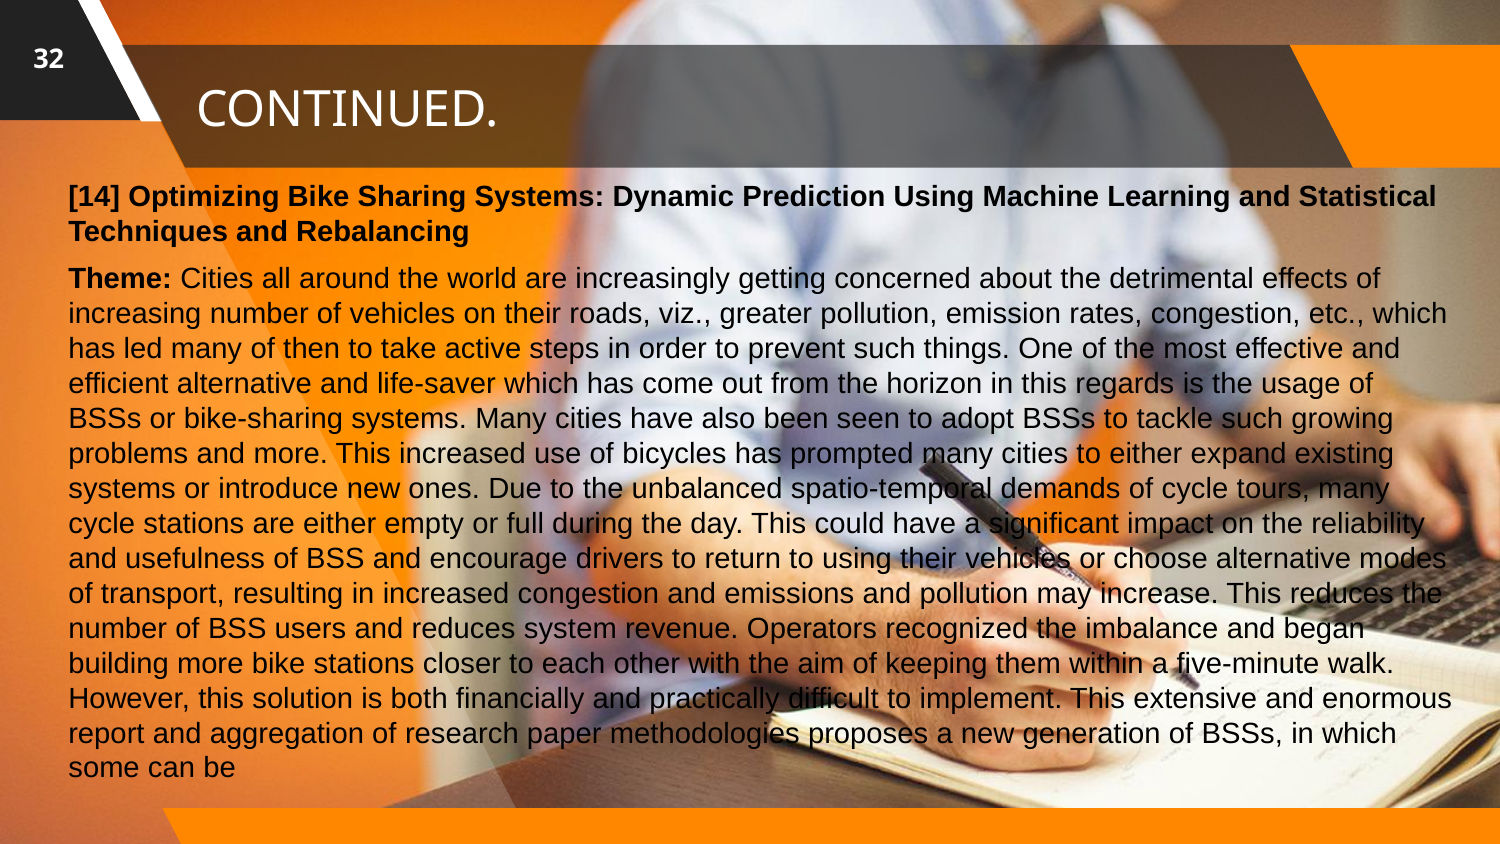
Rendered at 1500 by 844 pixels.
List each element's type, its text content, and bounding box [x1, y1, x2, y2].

table_cell Md Doulotuzzaman Xames, Jannatul Shefa, Ferdous Sarwar, "Bicycle industry as a post‑pandemic green recovery driver in an emerging economy: a SWOT analysis", Springer-Verlag GmbH Germany, part of Springer Nature 2022 (Environmental Science and Pollution Research), July 2022. [0, 121, 516, 844]
title CONTINUED. [181, 45, 1285, 169]
picture [100, 0, 1500, 44]
text_box [14] Optimizing Bike Sharing Systems: Dynamic Prediction Using Machine Learning and Statistical Techniques and Rebalancing Theme: Cities all around the world are increasingly getting concerned about the detrimental effects of increasing number of vehicles on their roads, viz., greater pollution, emission rates, congestion, etc., which has led many of then to take active steps in order to prevent such things. One of the most effective and efficient alternative and life-saver which has come out from the horizon in this regards is the usage of BSSs or bike-sharing systems. Many cities have also been seen to adopt BSSs to tackle such growing problems and more. This increased use of bicycles has prompted many cities to either expand existing systems or introduce new ones. Due to the unbalanced spatio-temporal demands of cycle tours, many cycle stations are either empty or full during the day. This could have a significant impact on the reliability and usefulness of BSS and encourage drivers to return to using their vehicles or choose alternative modes of transport, resulting in increased congestion and emissions and pollution may increase. This reduces the number of BSS users and reduces system revenue. Operators recognized the imbalance and began building more bike stations closer to each other with the aim of keeping them within a five-minute walk. However, this solution is both financially and practically difficult to implement. This extensive and enormous report and aggregation of research paper methodologies proposes a new generation of BSSs, in which some can be [53, 161, 1471, 729]
picture [476, 168, 1500, 808]
slide_number 32 [0, 0, 98, 121]
